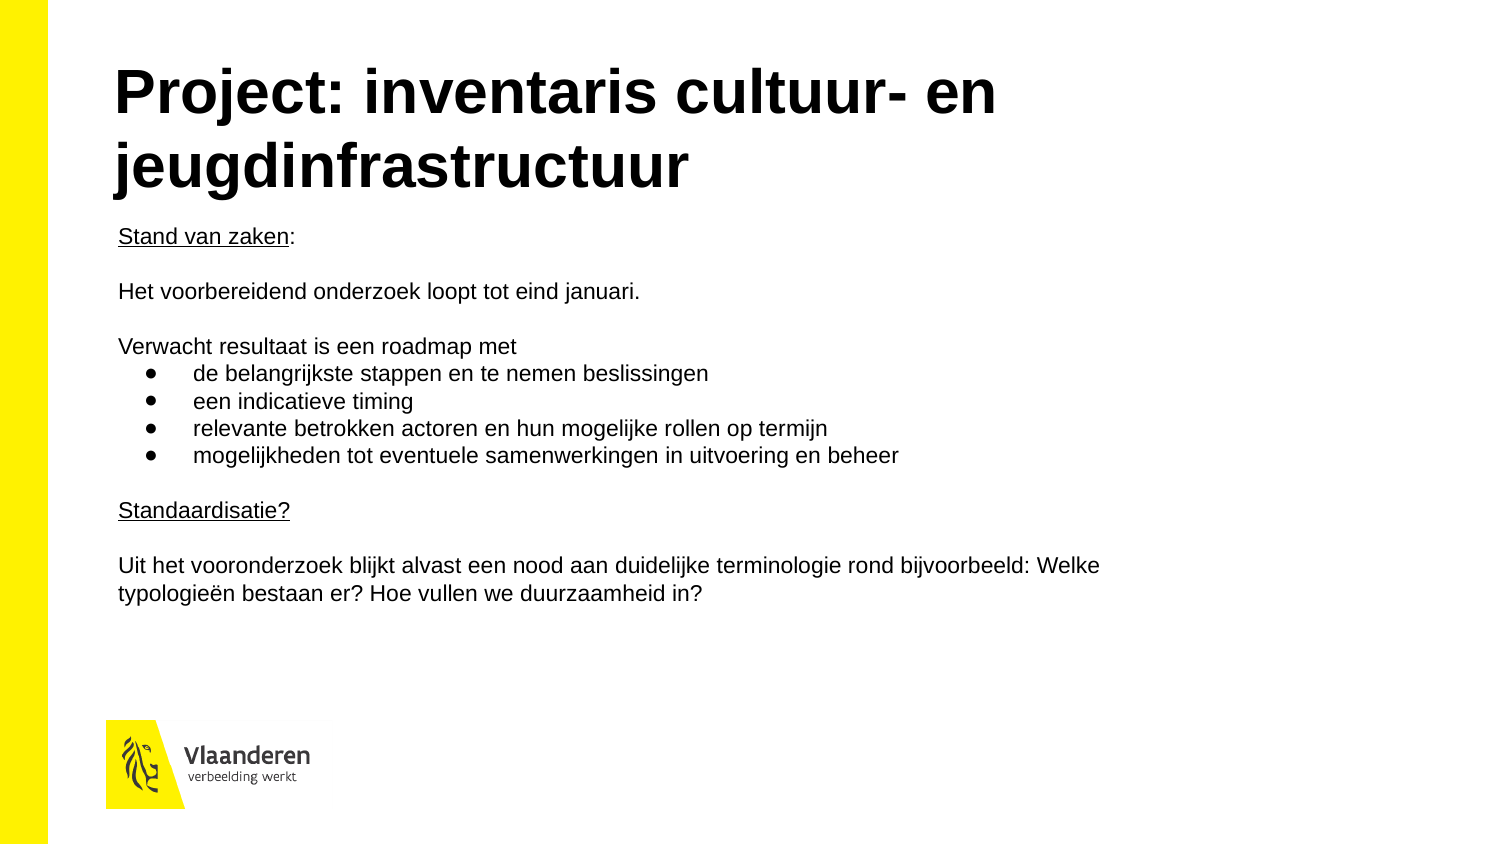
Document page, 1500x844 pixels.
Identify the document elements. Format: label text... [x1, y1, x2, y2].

text_box Stand van zaken: Het voorbereidend onderzoek loopt tot eind januari. Verwacht resultaat is een roadmap met de belangrijkste stappen en te nemen beslissingen een indicatieve timing relevante betrokken actoren en hun mogelijke rollen op termijn mogelijkheden tot eventuele samenwerkingen in uitvoering en beheer Standaardisatie? Uit het vooronderzoek blijkt alvast een nood aan duidelijke terminologie rond bijvoorbeeld: Welke typologieën bestaan er? Hoe vullen we duurzaamheid in? [103, 206, 1145, 621]
picture [106, 720, 333, 809]
text_box Project: inventaris cultuur- en jeugdinfrastructuur [103, 44, 1397, 167]
